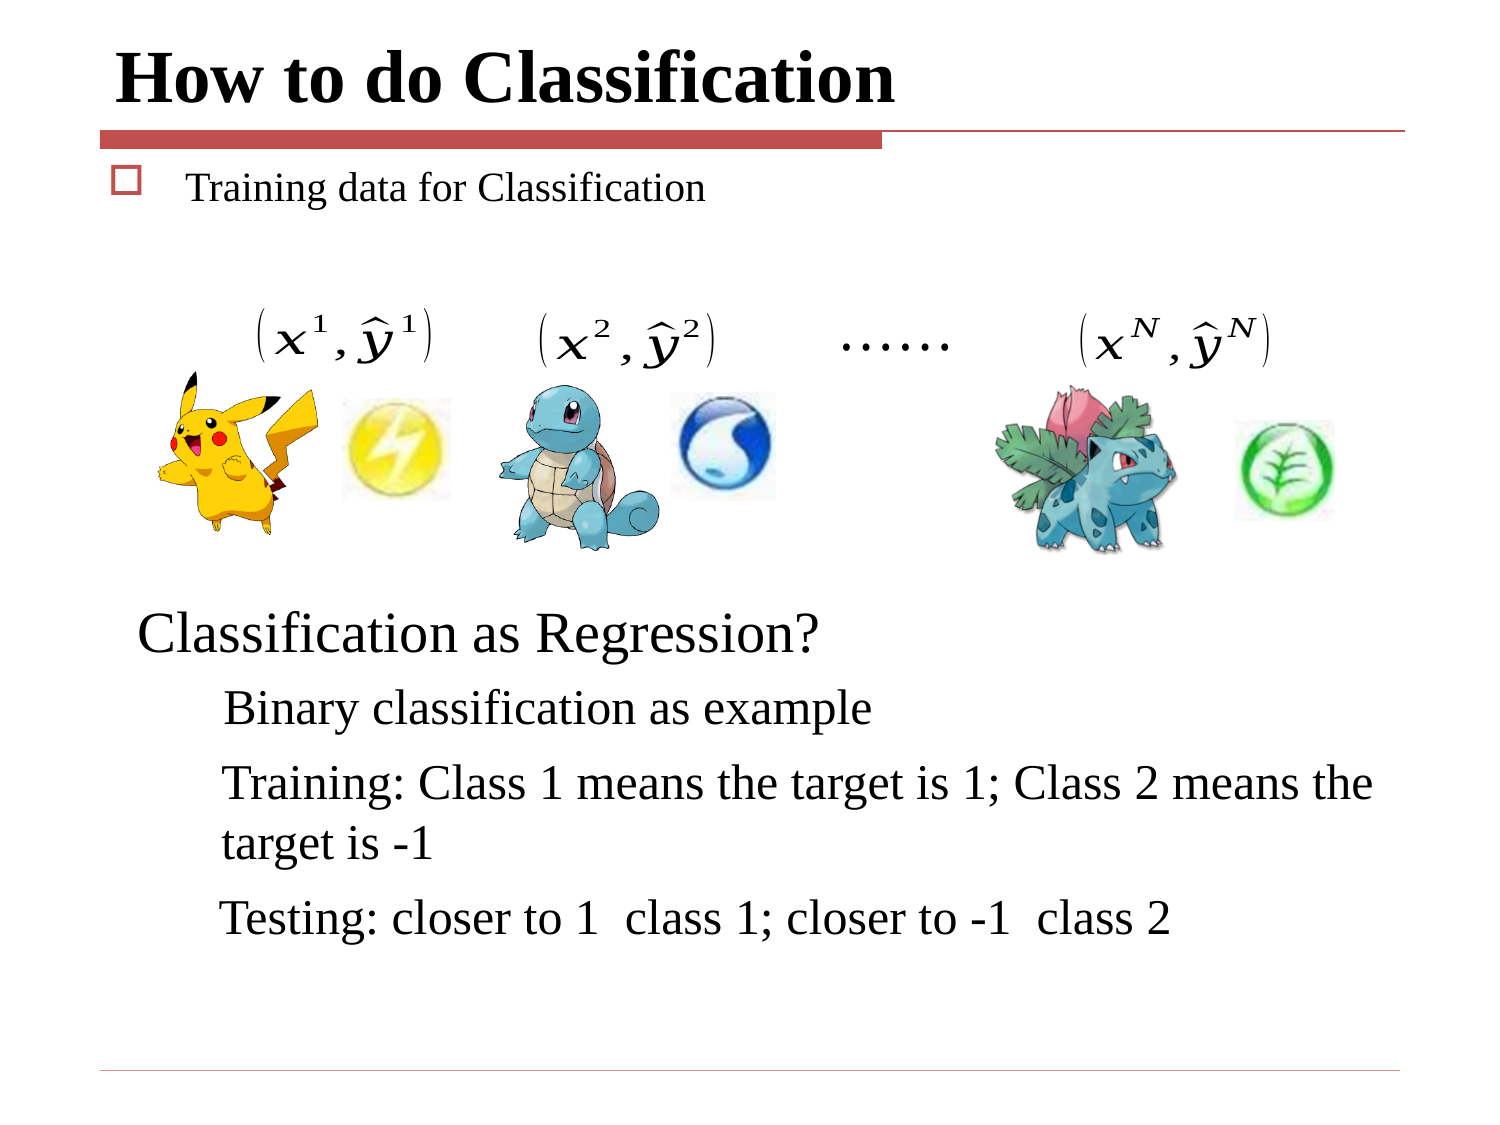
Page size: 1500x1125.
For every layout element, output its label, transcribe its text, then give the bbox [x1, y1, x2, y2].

picture [155, 370, 321, 537]
picture [496, 385, 662, 551]
picture [995, 385, 1178, 556]
picture [342, 398, 451, 501]
text_box Training: Class 1 means the target is 1; Class 2 means the target is -1 [206, 742, 1454, 878]
text_box Binary classification as example [208, 666, 901, 742]
list Training data for Classification [92, 152, 1406, 1059]
text_box Classification as Regression? [123, 586, 837, 672]
picture [670, 392, 777, 501]
title How to do Classification [100, 30, 1412, 126]
picture [1234, 420, 1336, 521]
